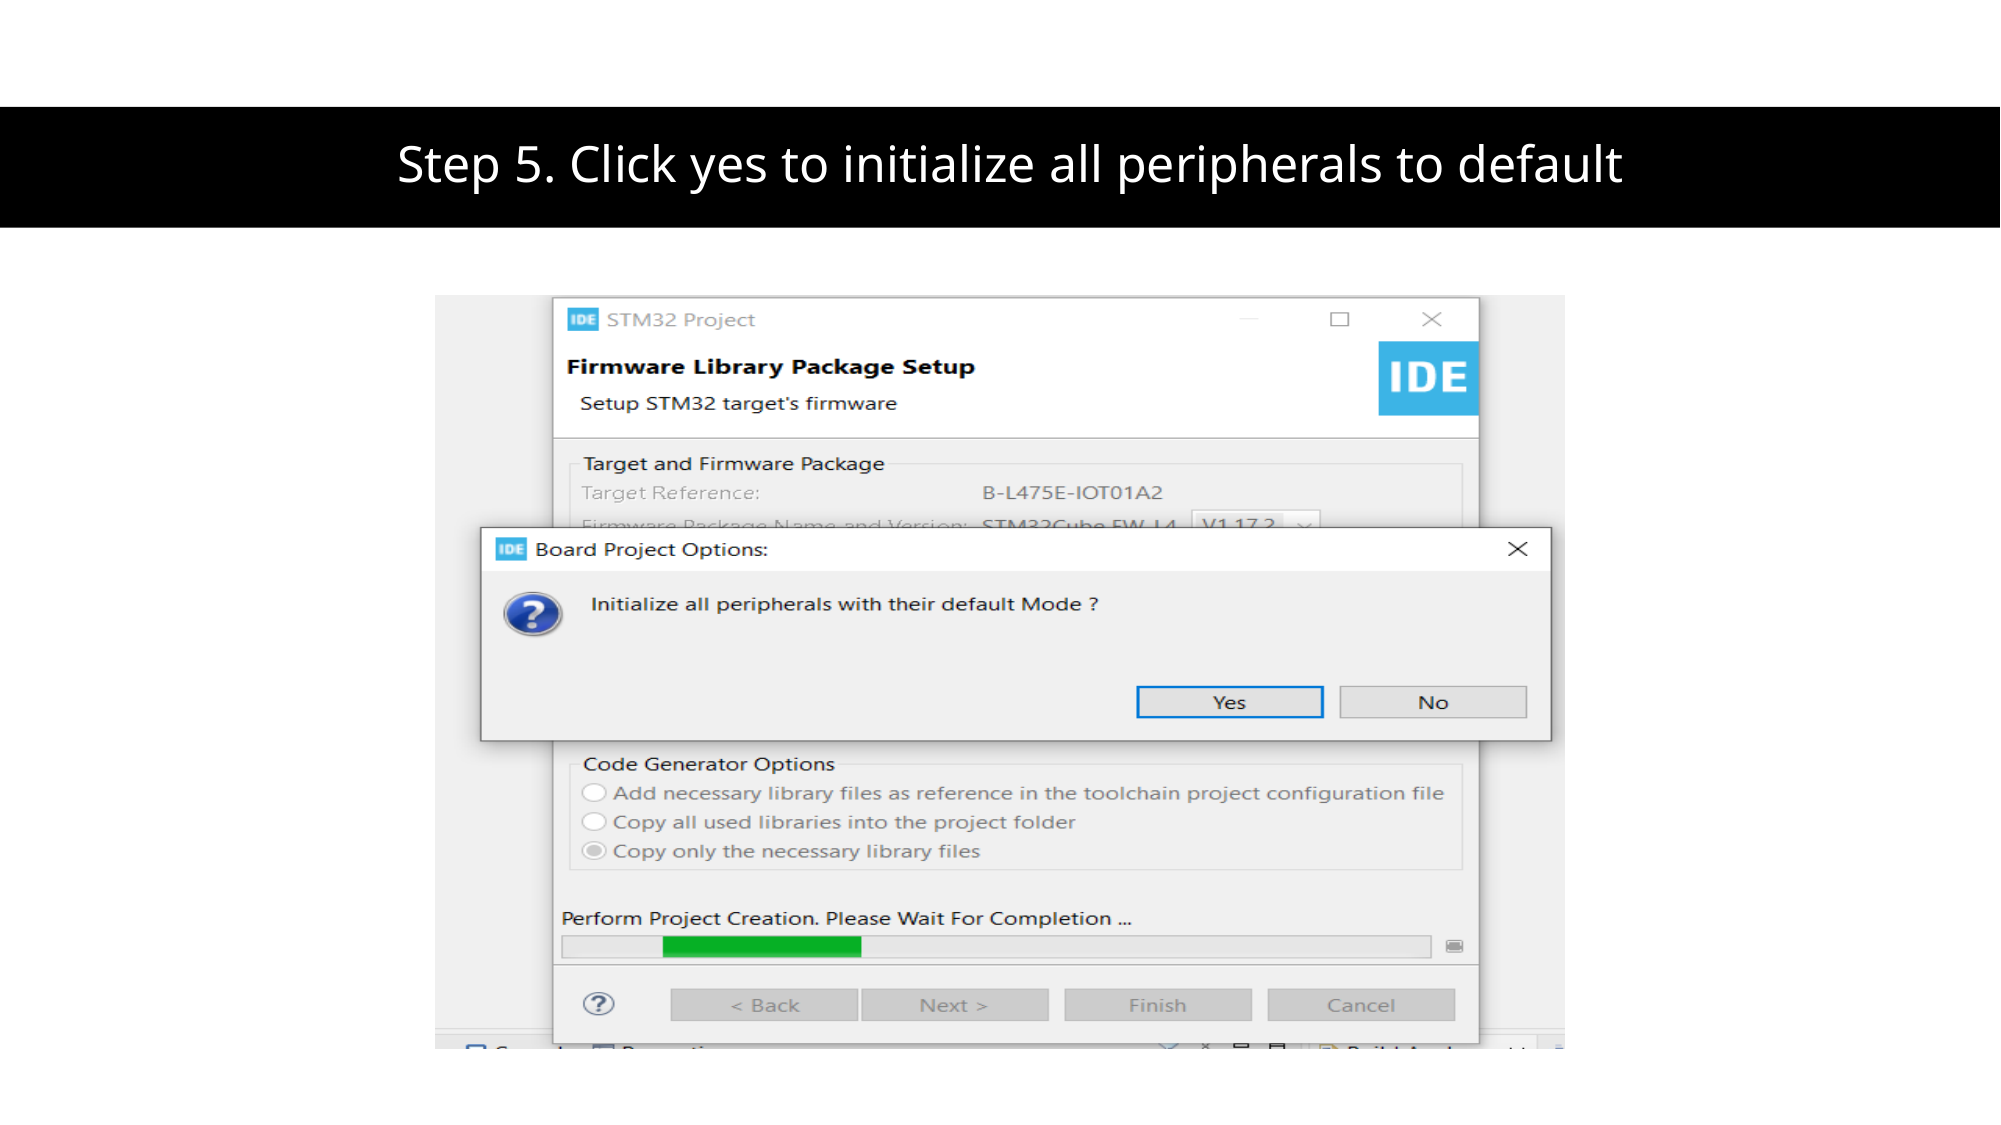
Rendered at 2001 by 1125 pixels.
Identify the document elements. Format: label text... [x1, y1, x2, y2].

text_box [0, 106, 2000, 229]
title Step 5. Click yes to initialize all peripherals to default [91, 105, 1931, 228]
picture [435, 295, 1565, 1049]
